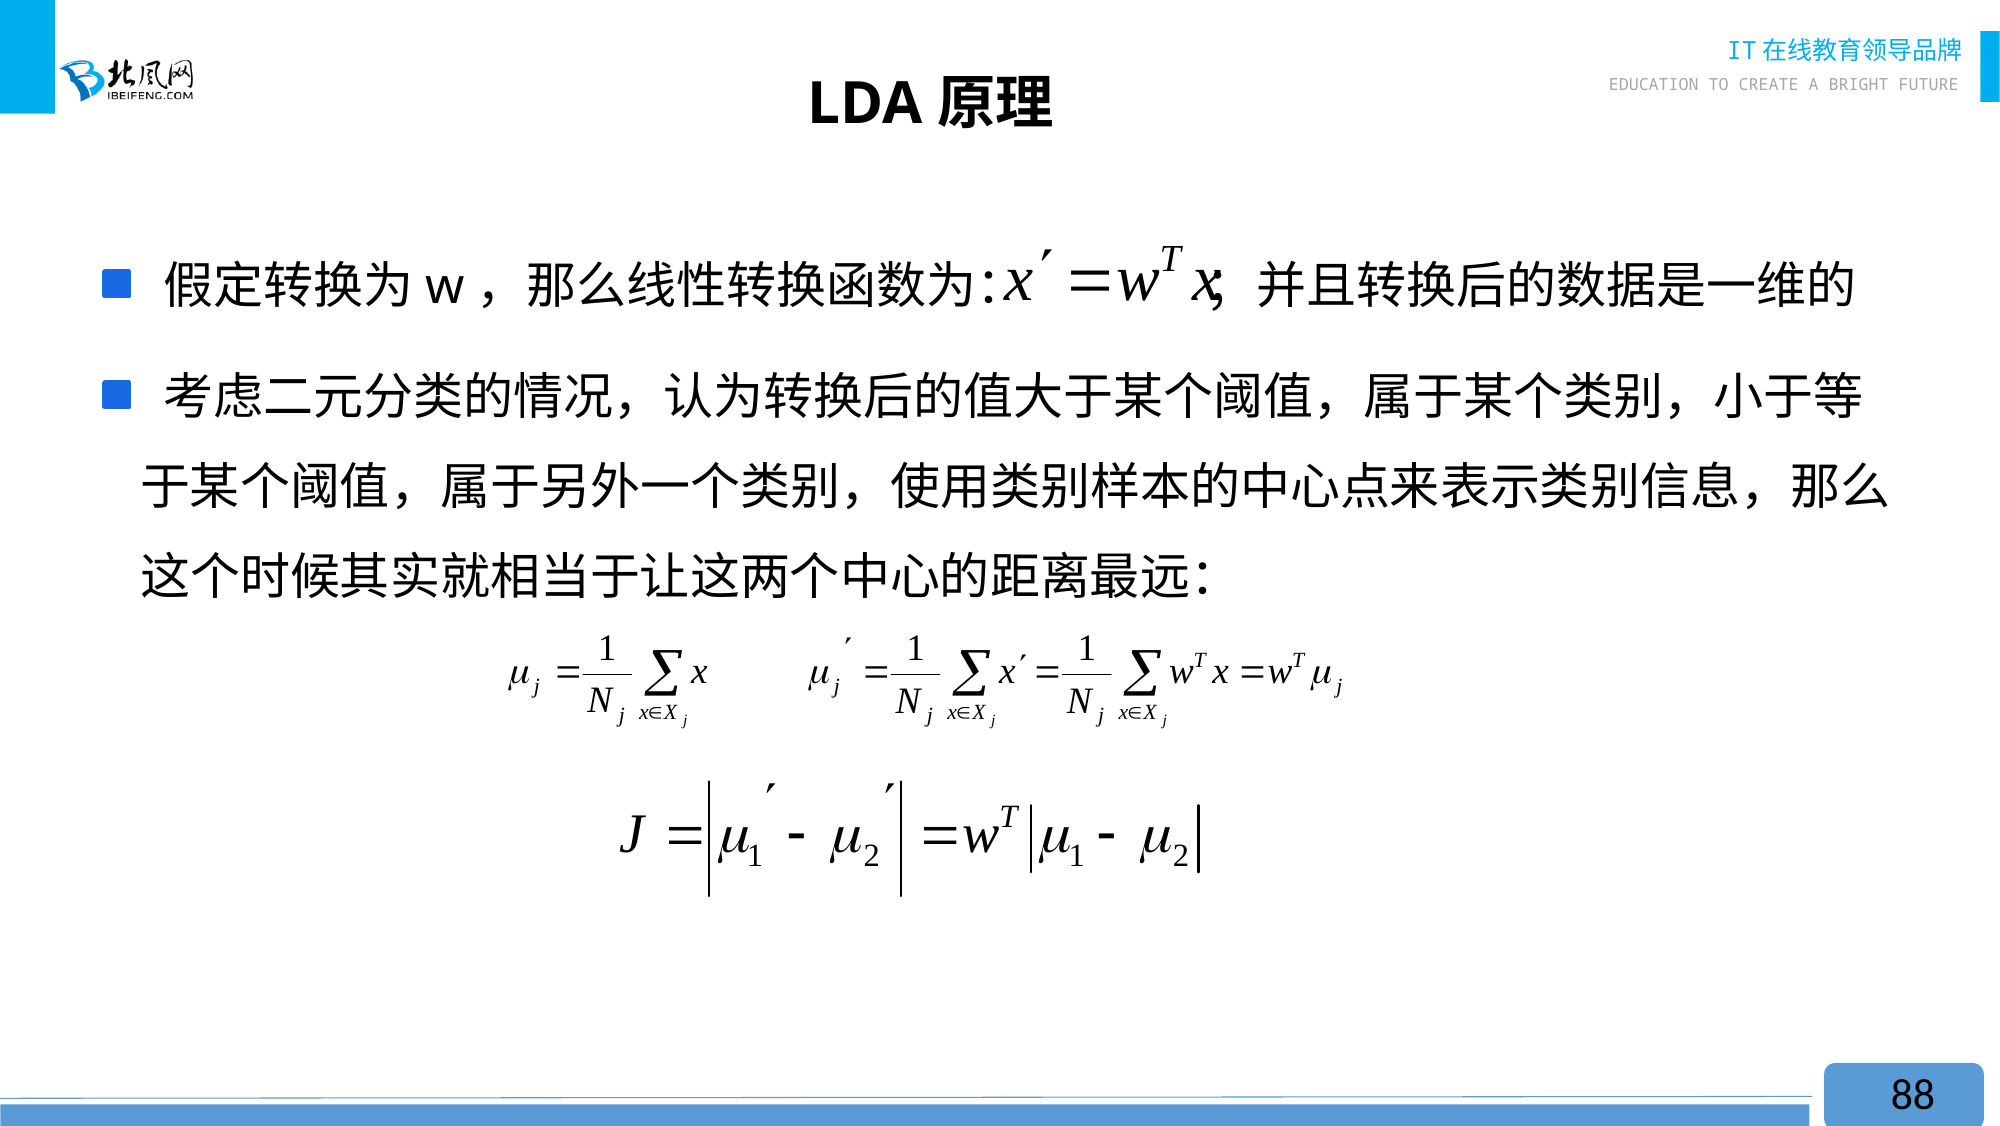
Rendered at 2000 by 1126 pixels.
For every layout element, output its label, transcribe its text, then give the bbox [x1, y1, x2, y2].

picture [56, 54, 198, 103]
title LDA原理 [255, 42, 1606, 167]
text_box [800, 624, 1350, 737]
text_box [991, 229, 1233, 317]
list 假定转换为w，那么线性转换函数为： ；并且转换后的数据是一维的 考虑二元分类的情况，认为转换后的值大于某个阈值，属于某个类别，小于等于某个阈值，属于另外一个类别，使用类别样本的中心点来表示类别信息，那么这个时候其实就相当于让这两个中心的距离最远： [87, 216, 1922, 1028]
picture [102, 269, 131, 298]
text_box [608, 768, 1213, 909]
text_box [500, 624, 715, 737]
picture [102, 380, 131, 409]
